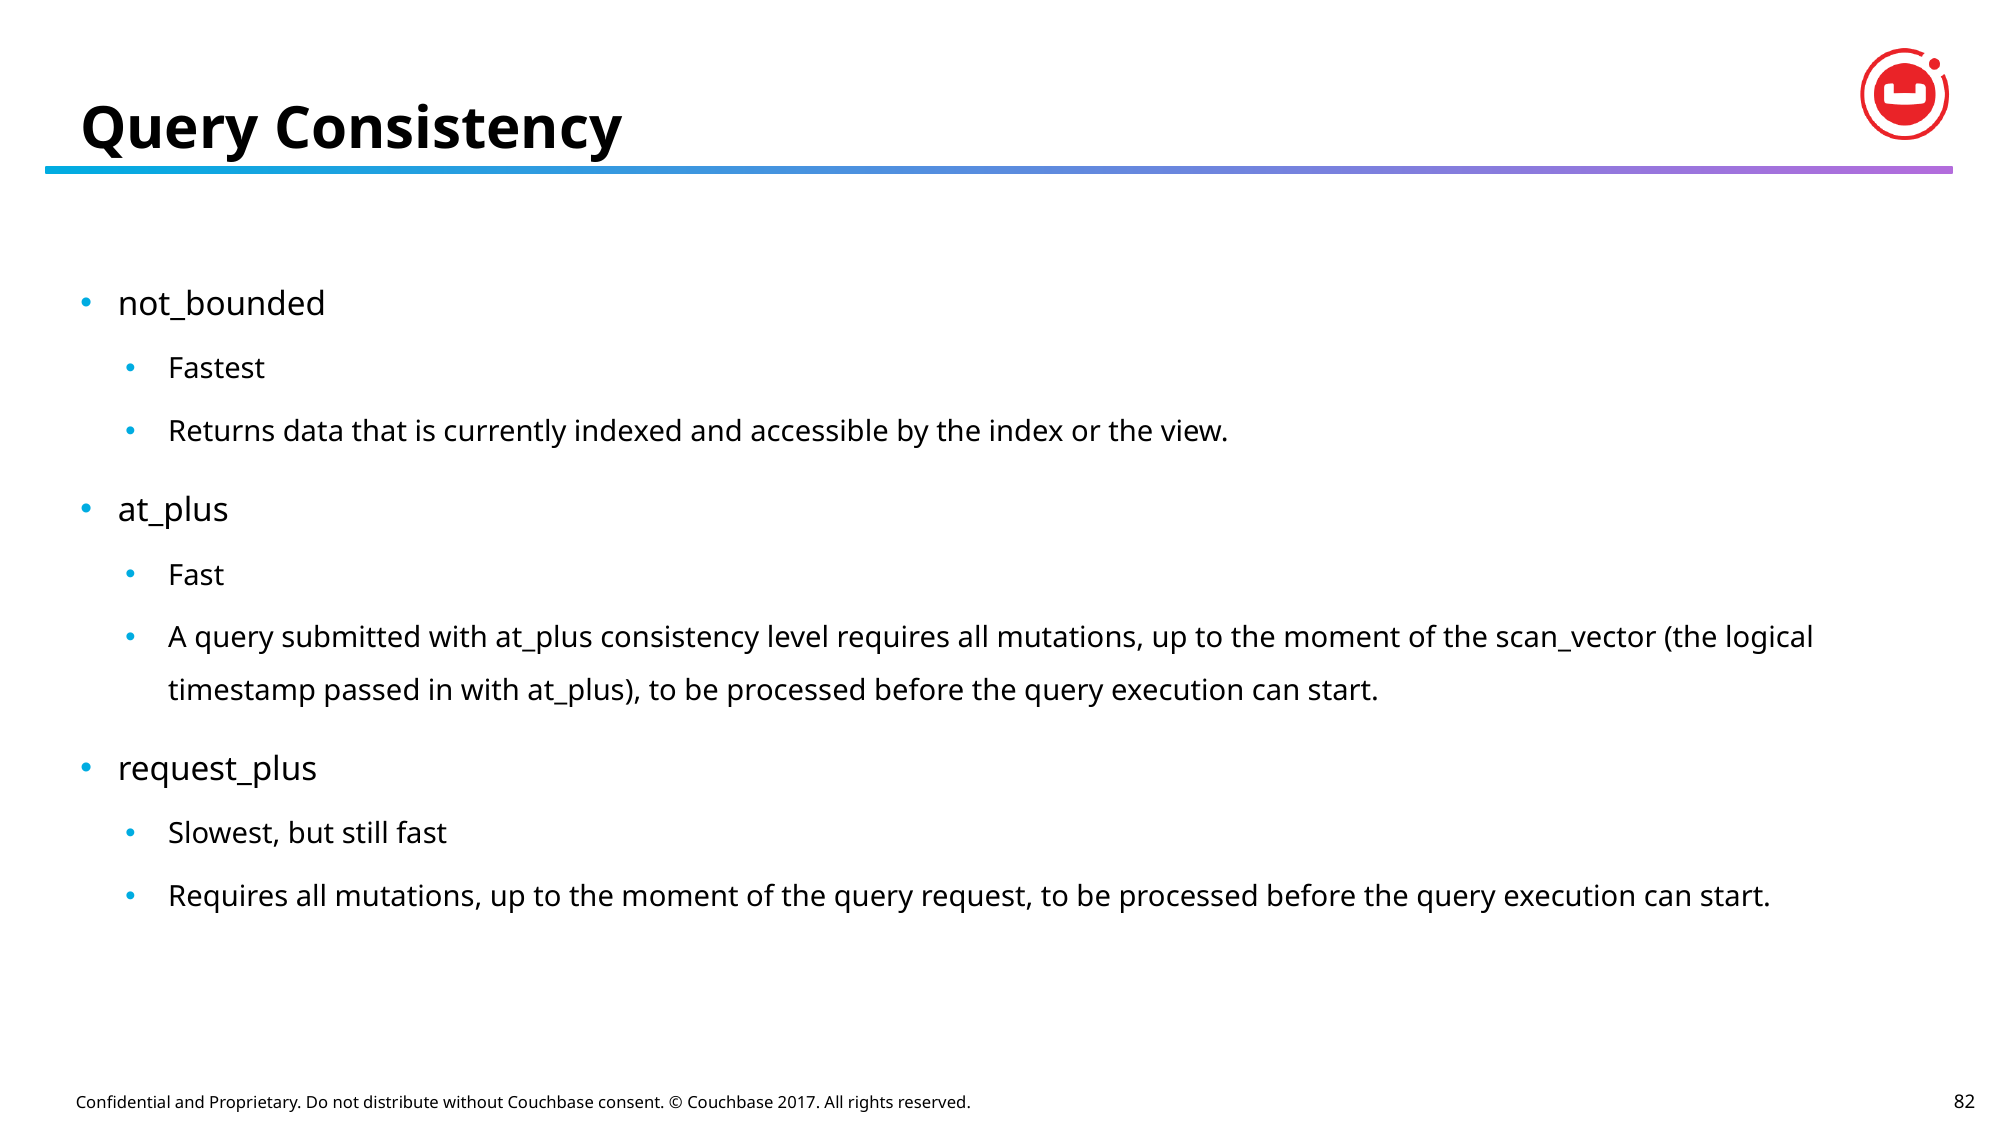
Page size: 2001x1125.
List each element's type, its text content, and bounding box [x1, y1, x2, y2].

picture [1860, 48, 1958, 140]
list not_bounded Fastest Returns data that is currently indexed and accessible by the index or the view. at_plus Fast A query submitted with at_plus consistency level requires all mutations, up to the moment of the scan_vector (the logical timestamp passed in with at_plus), to be processed before the query execution can start. request_plus Slowest, but still fast Requires all mutations, up to the moment of the query request, to be processed before the query execution can start. [65, 254, 1905, 1001]
title Query Consistency [65, 84, 1768, 175]
